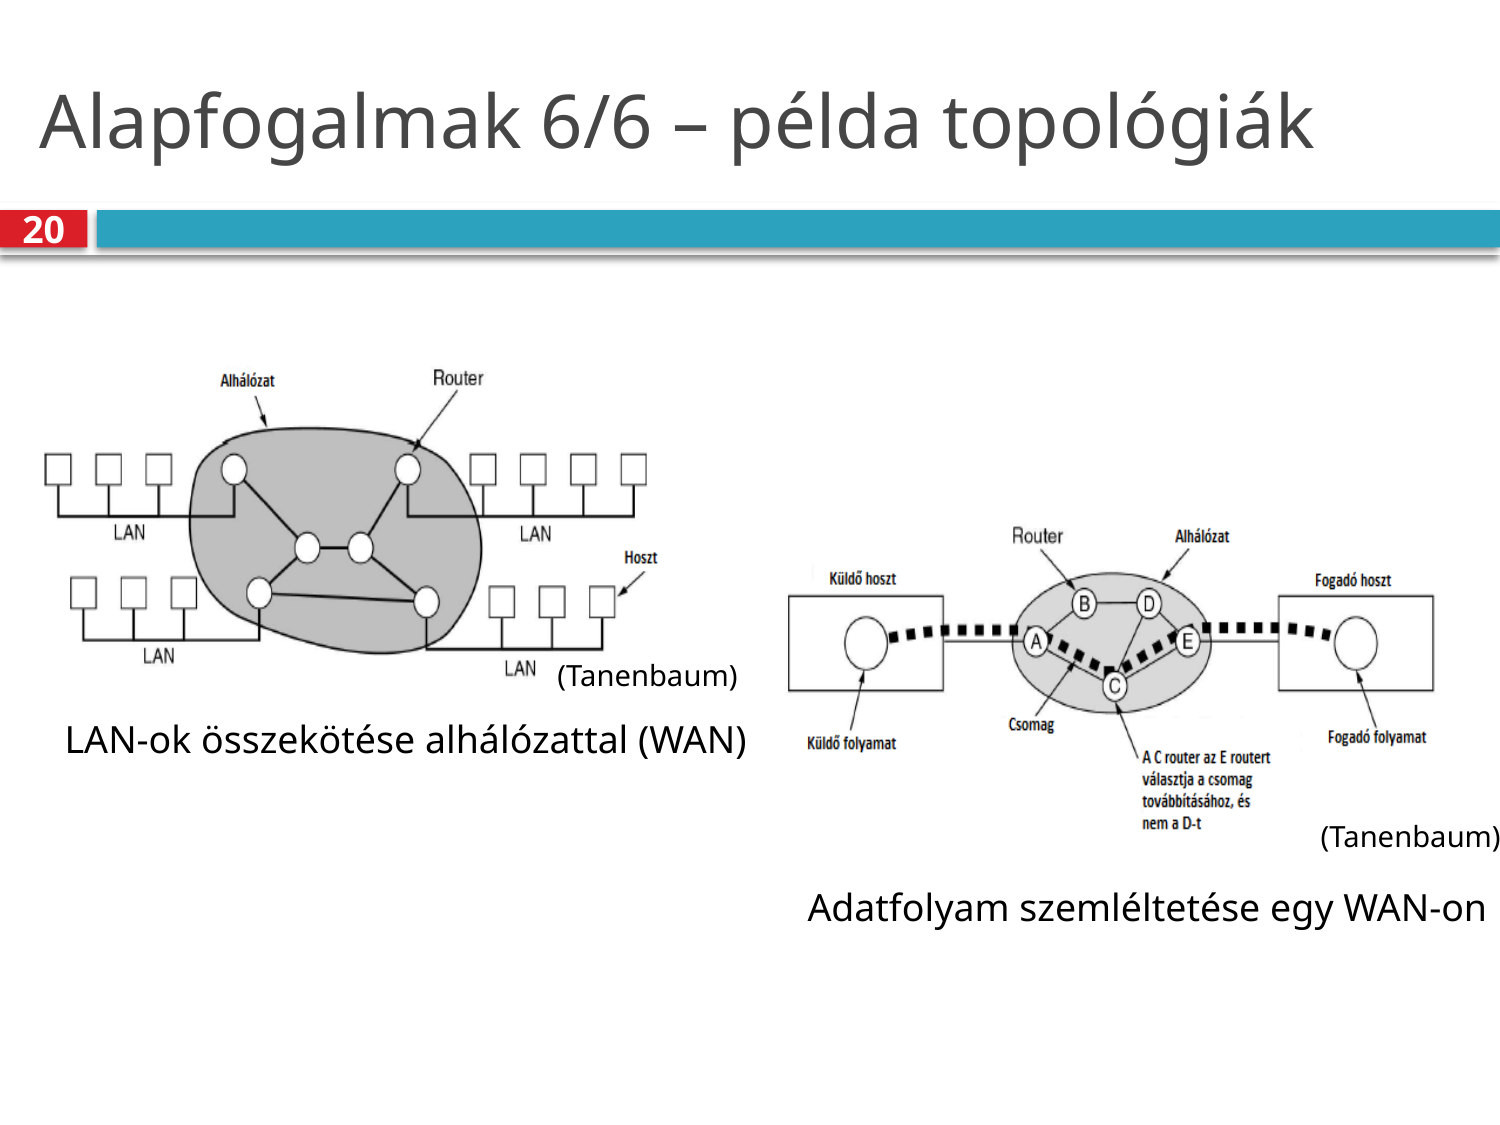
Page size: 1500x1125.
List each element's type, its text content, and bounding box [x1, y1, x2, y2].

text_box (Tanenbaum) [1483, 810, 1500, 861]
text_box LAN-ok összekötése alhálózattal (WAN) [49, 709, 747, 769]
picture [21, 329, 689, 693]
text_box (Tanenbaum) [690, 649, 747, 700]
picture [753, 494, 1479, 856]
text_box Adatfolyam szemléltetése egy WAN-on [792, 877, 1500, 937]
title Alapfogalmak 6/6 – példa topológiák [24, 37, 1475, 200]
slide_number 20 [0, 206, 88, 257]
